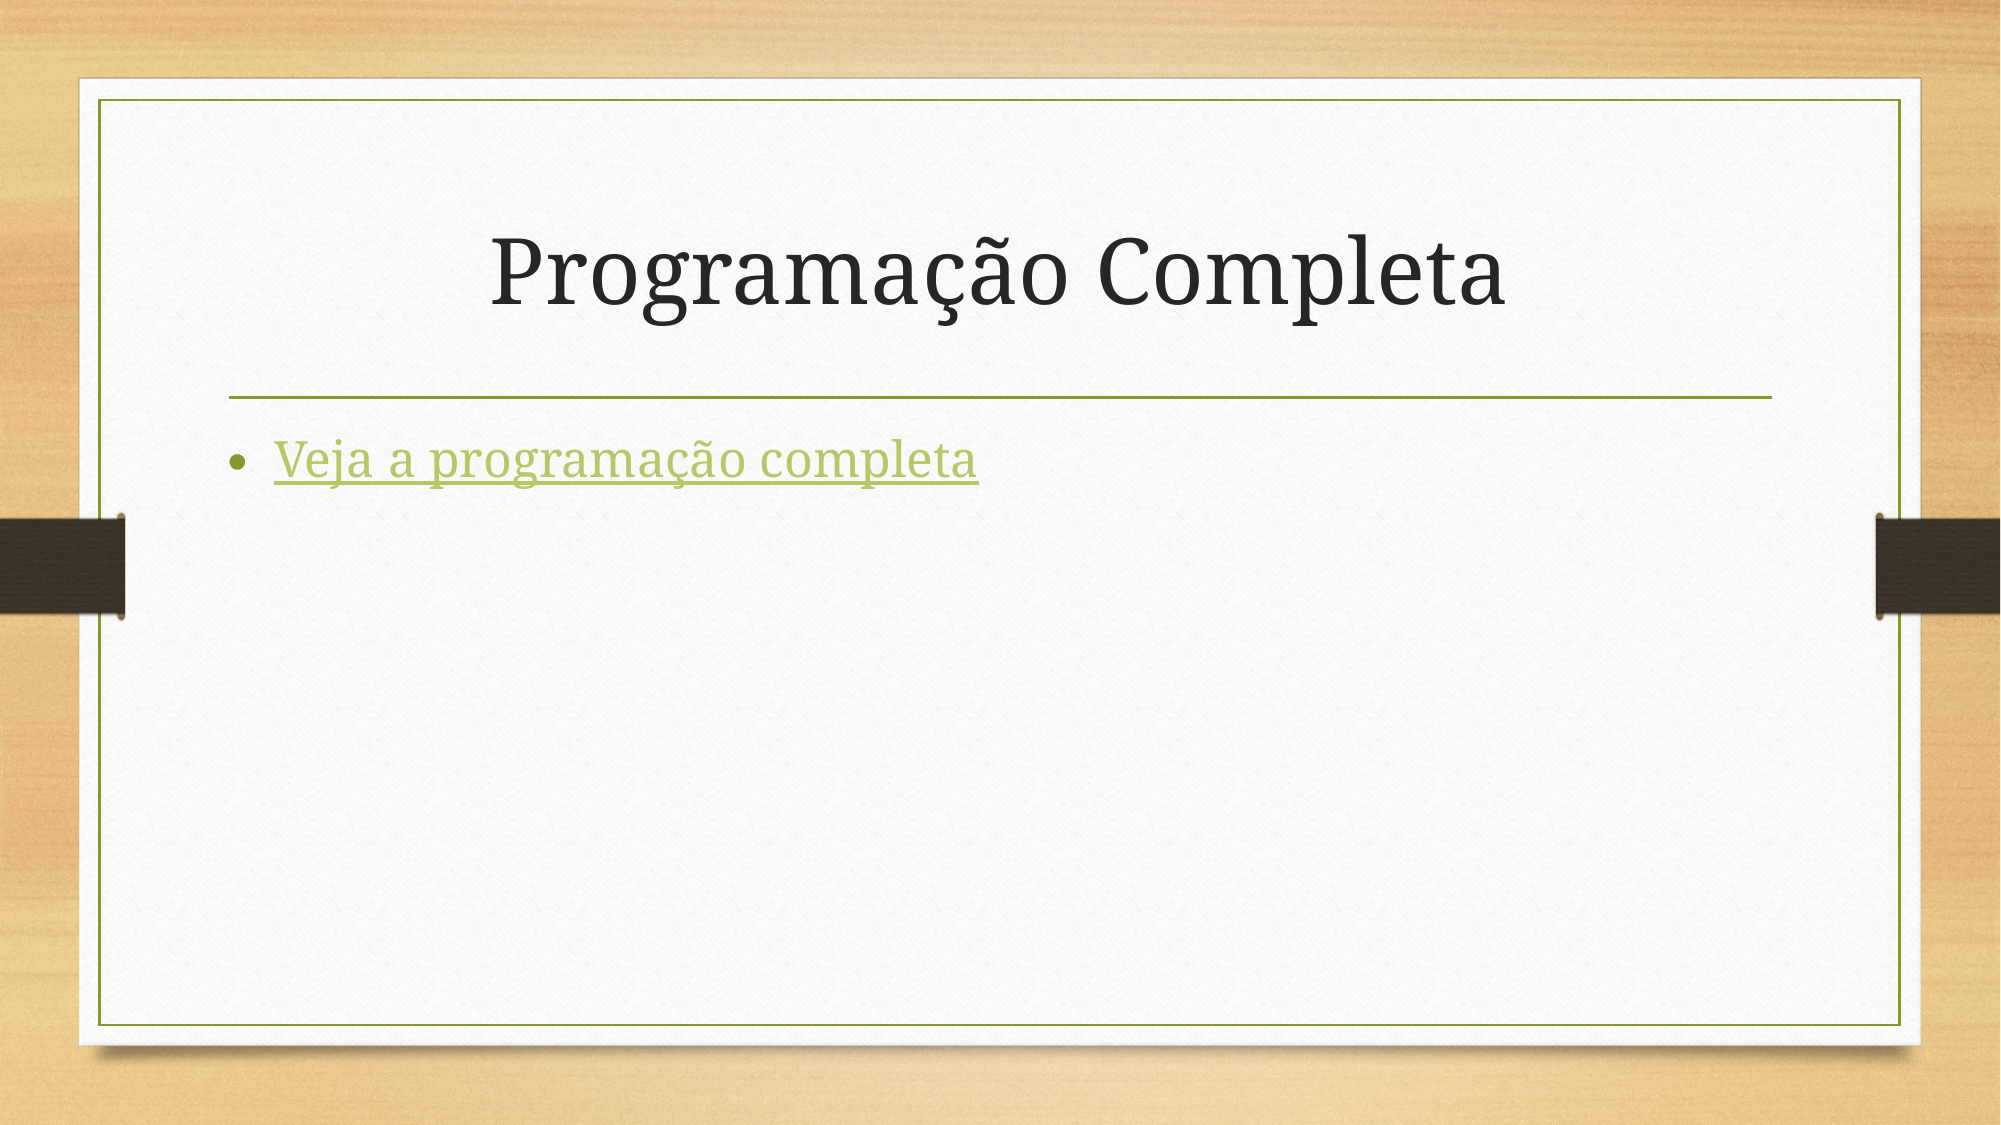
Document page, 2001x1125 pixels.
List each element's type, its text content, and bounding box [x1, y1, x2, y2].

title Programação Completa [212, 161, 1788, 375]
list Veja a programação completa [212, 419, 1788, 964]
picture [0, 0, 2001, 1125]
